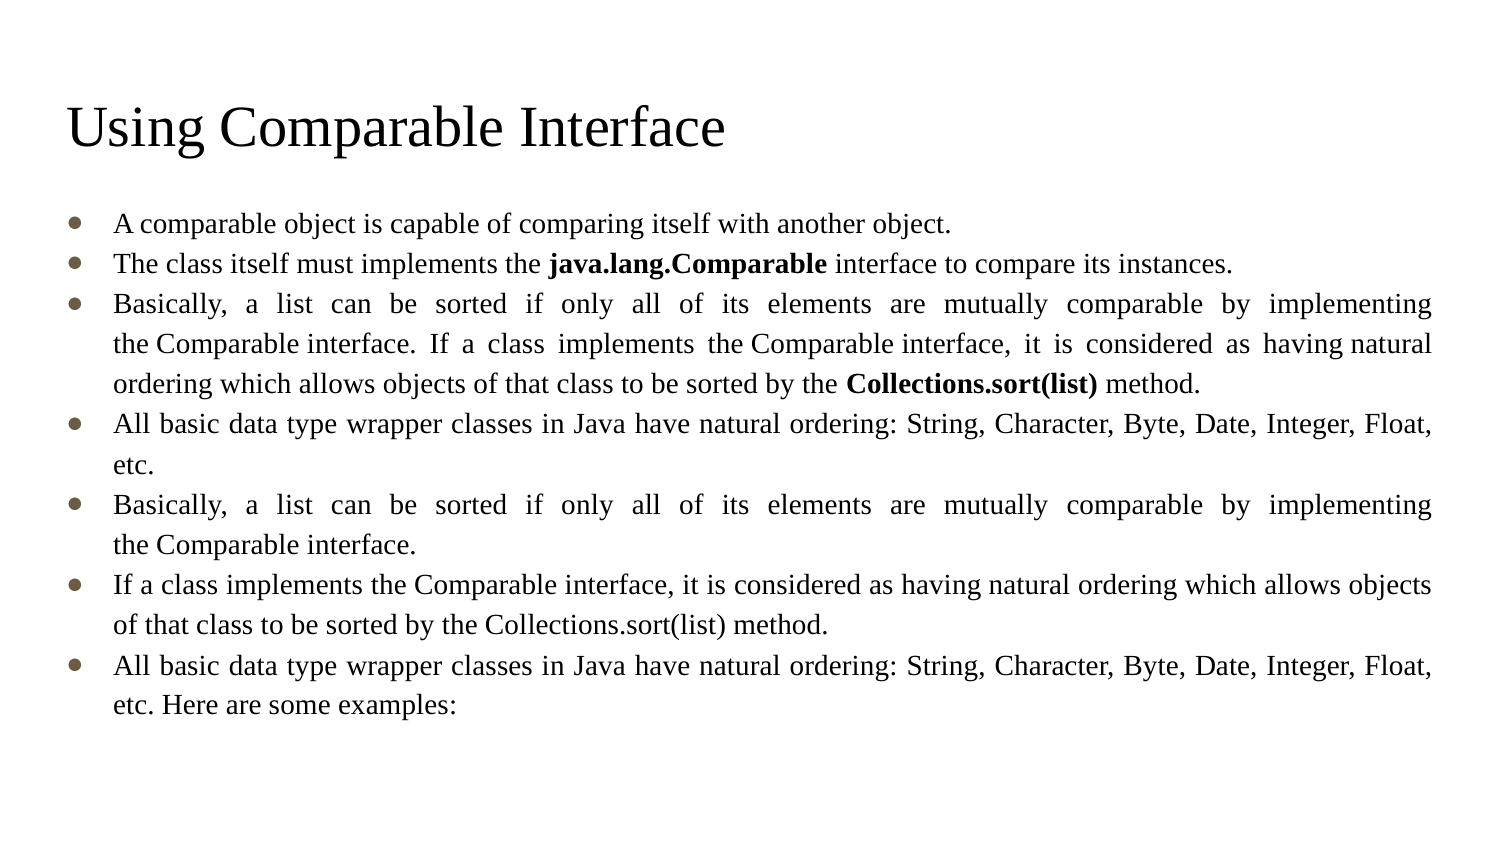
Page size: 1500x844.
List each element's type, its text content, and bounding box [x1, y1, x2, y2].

title Using Comparable Interface [51, 72, 1449, 167]
list A comparable object is capable of comparing itself with another object. The class itself must implements the java.lang.Comparable interface to compare its instances. Basically, a list can be sorted if only all of its elements are mutually comparable by implementing the Comparable interface. If a class implements the Comparable interface, it is considered as having natural ordering which allows objects of that class to be sorted by the Collections.sort(list) method. All basic data type wrapper classes in Java have natural ordering: String, Character, Byte, Date, Integer, Float, etc. Basically, a list can be sorted if only all of its elements are mutually comparable by implementing the Comparable interface. If a class implements the Comparable interface, it is considered as having natural ordering which allows objects of that class to be sorted by the Collections.sort(list) method. All basic data type wrapper classes in Java have natural ordering: String, Character, Byte, Date, Integer, Float, etc. Here are some examples: [51, 189, 1449, 750]
